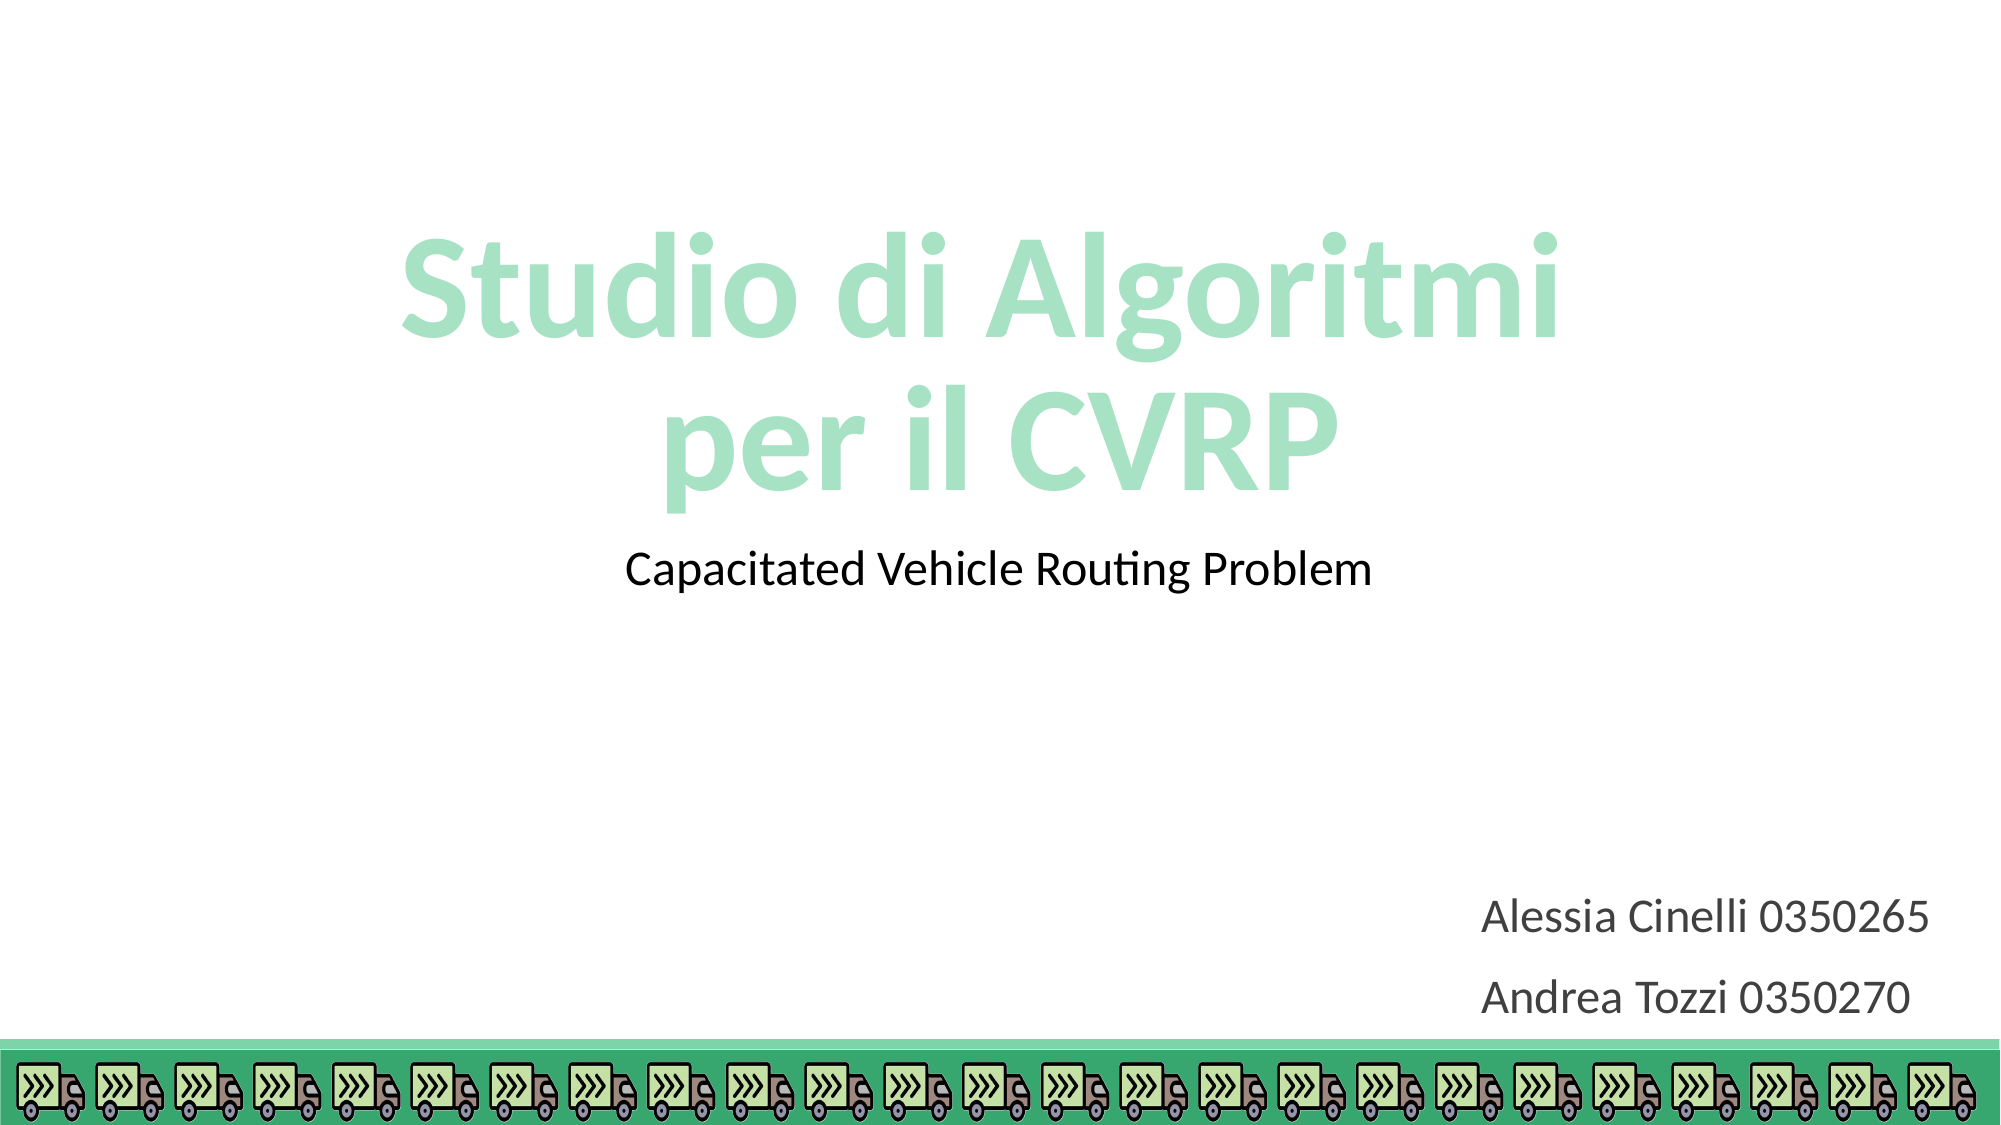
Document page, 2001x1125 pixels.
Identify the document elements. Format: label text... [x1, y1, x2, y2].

picture [1591, 1057, 1663, 1125]
picture [1118, 1057, 1190, 1125]
picture [1197, 1057, 1269, 1125]
picture [330, 1057, 403, 1125]
picture [882, 1057, 954, 1125]
picture [251, 1057, 324, 1125]
picture [803, 1057, 875, 1125]
text_box Capacitated Vehicle Routing Problem [610, 528, 1390, 664]
picture [1827, 1057, 1899, 1125]
picture [566, 1057, 639, 1125]
picture [409, 1057, 481, 1125]
picture [1748, 1057, 1821, 1125]
picture [1354, 1057, 1427, 1125]
picture [645, 1057, 718, 1125]
picture [488, 1057, 560, 1125]
picture [15, 1057, 87, 1125]
picture [1906, 1057, 1978, 1125]
picture [173, 1057, 245, 1125]
picture [1039, 1057, 1112, 1125]
picture [94, 1057, 166, 1125]
picture [1669, 1057, 1742, 1125]
picture [1275, 1057, 1348, 1125]
title Studio di Algoritmi per il CVRP [282, 171, 1718, 529]
picture [1433, 1057, 1506, 1125]
picture [960, 1057, 1033, 1125]
picture [724, 1057, 796, 1125]
subtitle Alessia Cinelli 0350265 Andrea Tozzi 0350270 [1481, 883, 2000, 1032]
picture [1512, 1057, 1584, 1125]
